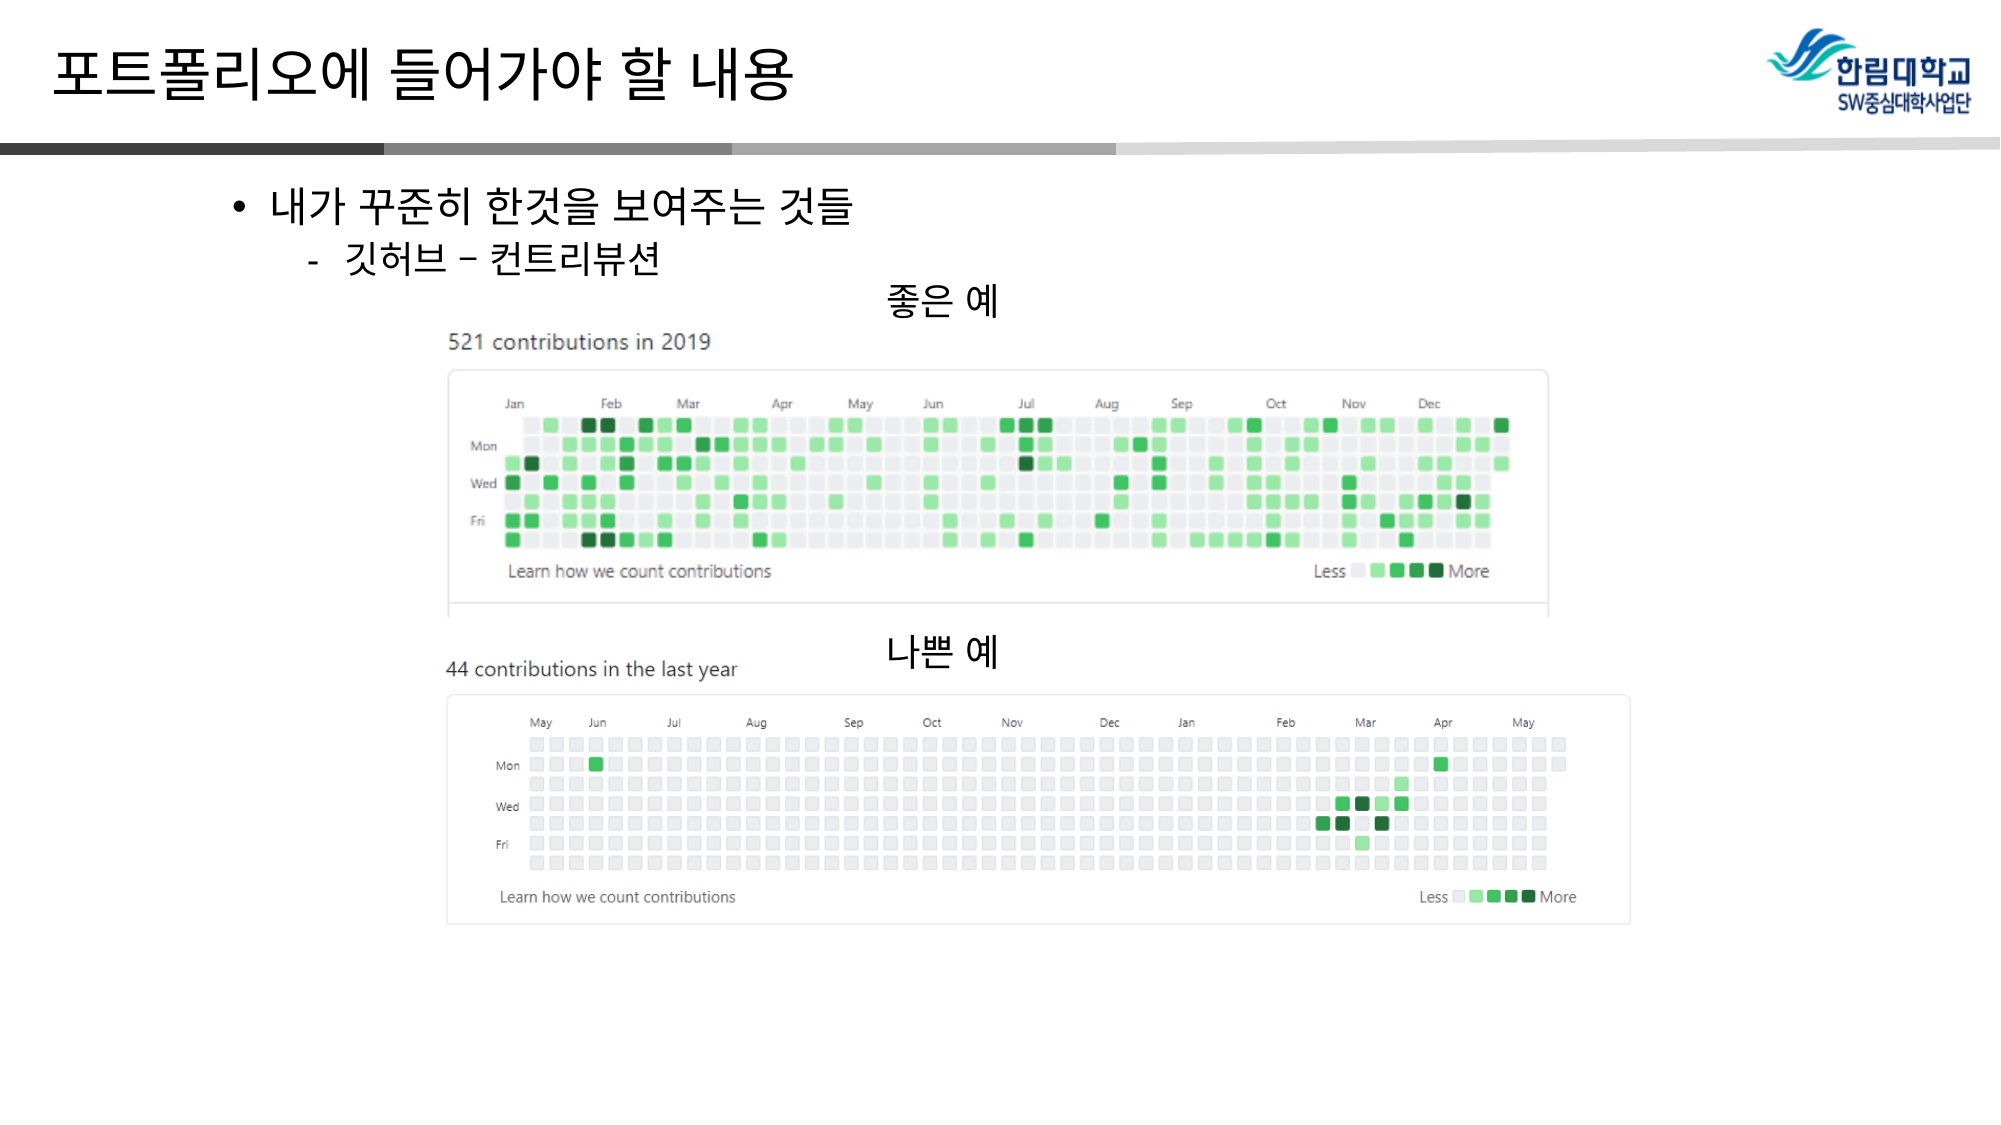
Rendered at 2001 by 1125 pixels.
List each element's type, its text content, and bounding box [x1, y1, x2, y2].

picture [434, 651, 1637, 932]
picture [434, 318, 1564, 617]
text_box 나쁜 예 [871, 621, 1016, 651]
list 내가 꾸준히 한것을 보여주는 것들 깃허브 – 컨트리뷰션 블로그 : 내가 공부한 기술적 내용 [67, 178, 1934, 1098]
picture [1764, 23, 1974, 119]
title 포트폴리오에 들어가야 할 내용 [36, 39, 1693, 127]
text_box 좋은 예 [871, 271, 1016, 318]
